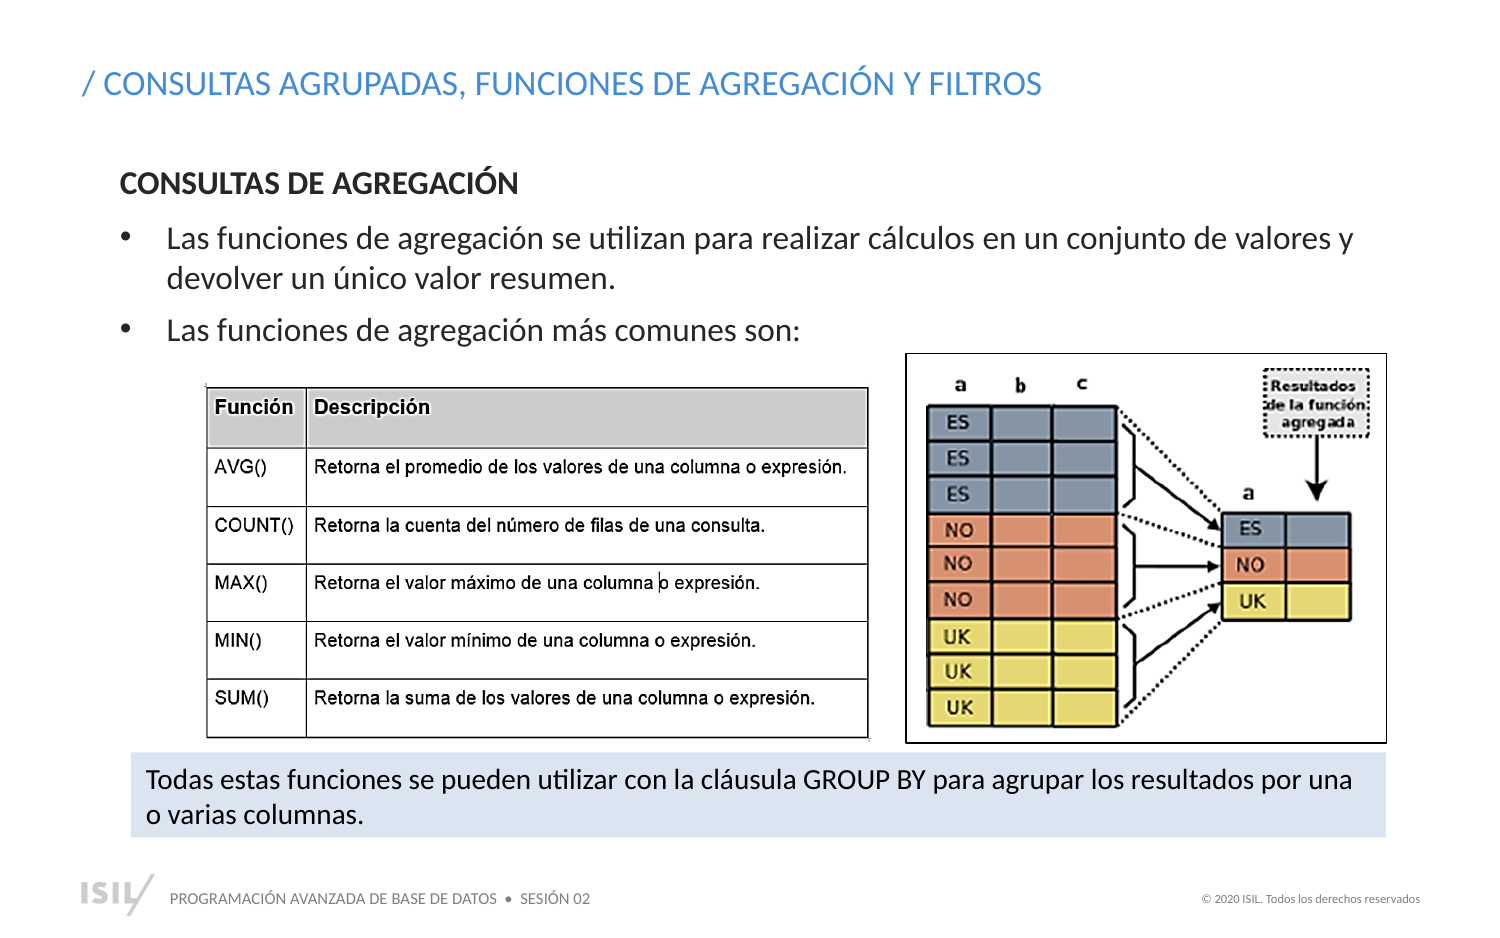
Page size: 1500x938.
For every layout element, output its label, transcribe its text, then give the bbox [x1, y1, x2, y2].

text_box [117, 160, 1387, 839]
text_box / CONSULTAS AGRUPADAS, FUNCIONES DE AGREGACIÓN Y FILTROS [66, 52, 1249, 111]
picture [906, 353, 1387, 743]
